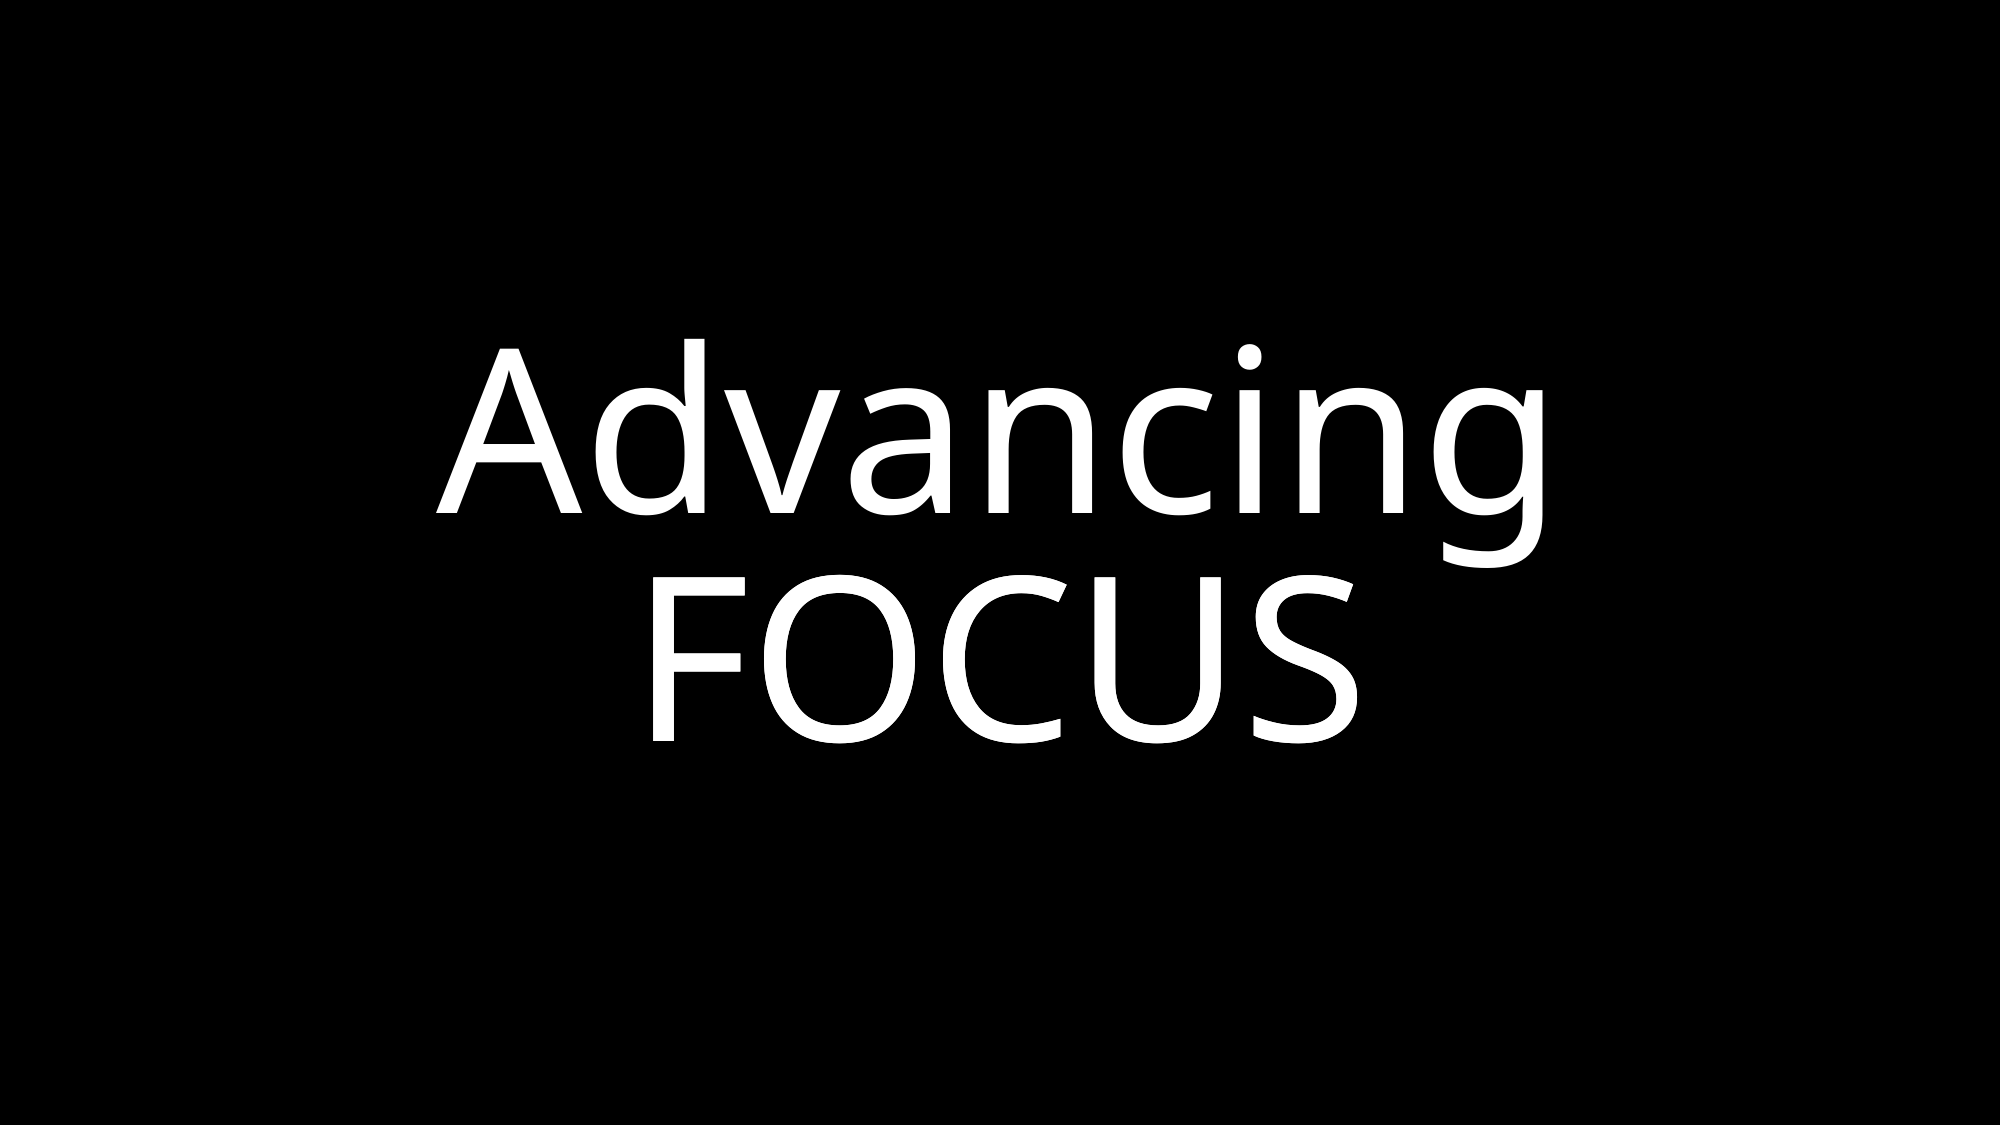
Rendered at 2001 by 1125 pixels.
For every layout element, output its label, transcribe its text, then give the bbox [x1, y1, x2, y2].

text_box Advancing [353, 277, 1647, 504]
text_box FOCUS [353, 504, 1647, 795]
